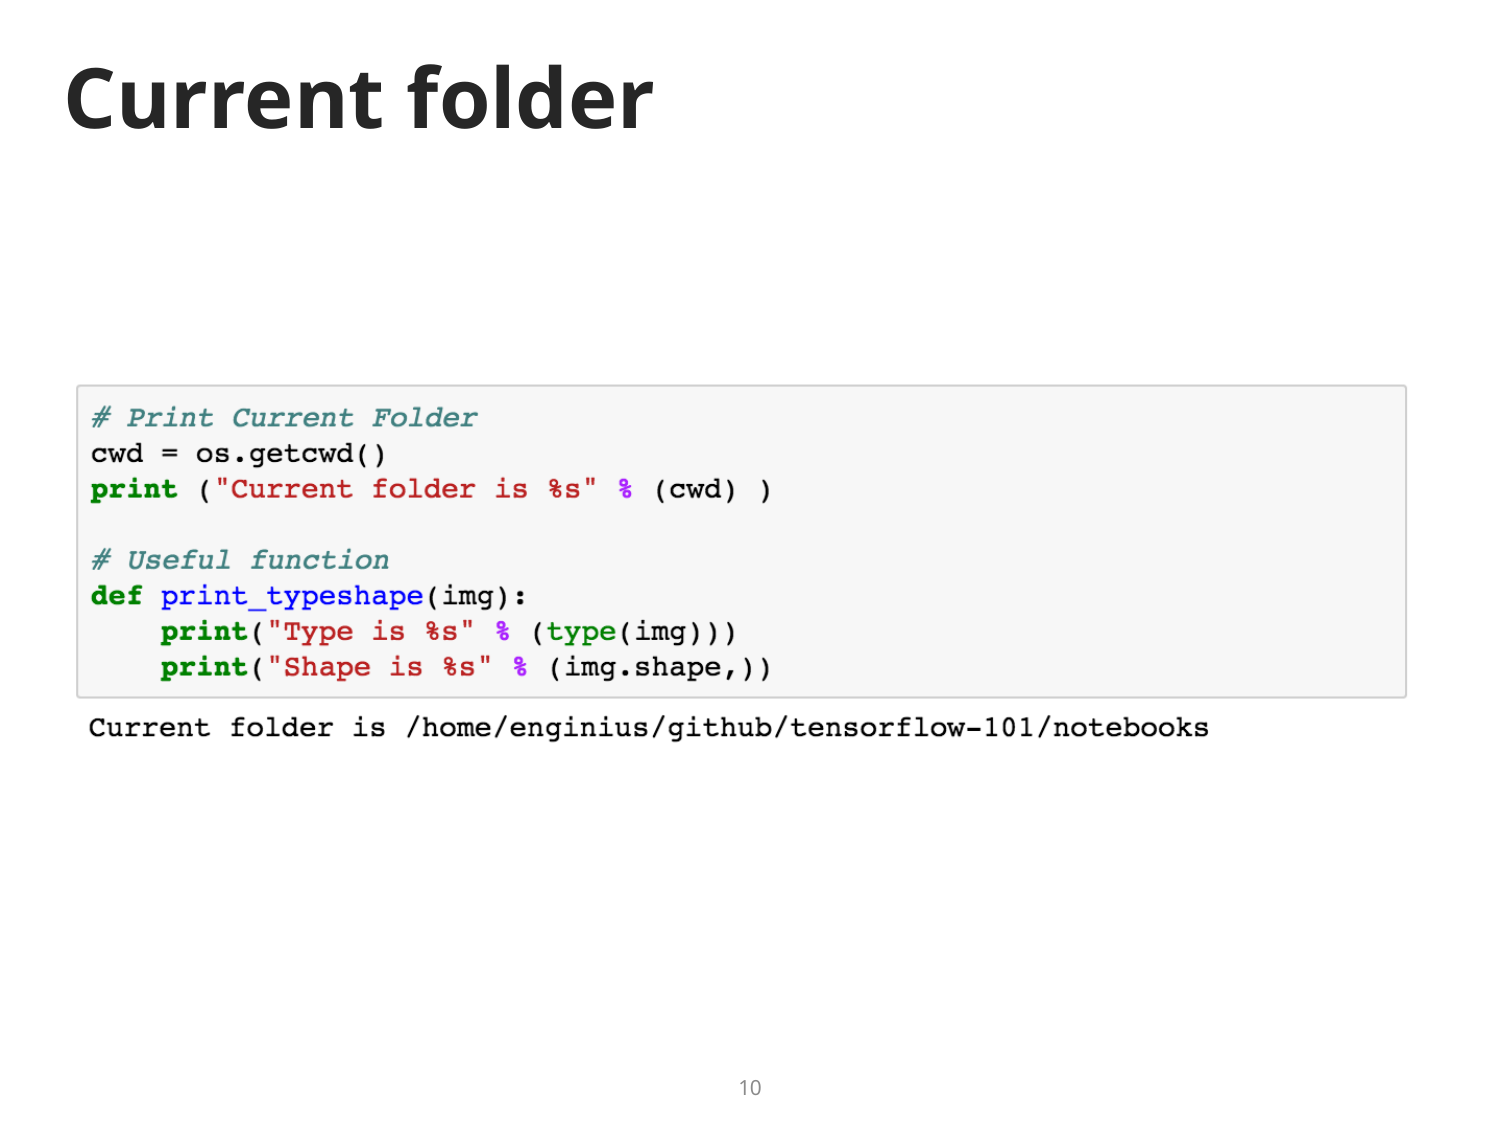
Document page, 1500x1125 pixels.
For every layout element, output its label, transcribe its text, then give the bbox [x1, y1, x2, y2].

picture [72, 372, 1428, 753]
title Current folder [48, 41, 1456, 149]
slide_number 10 [575, 1058, 925, 1119]
